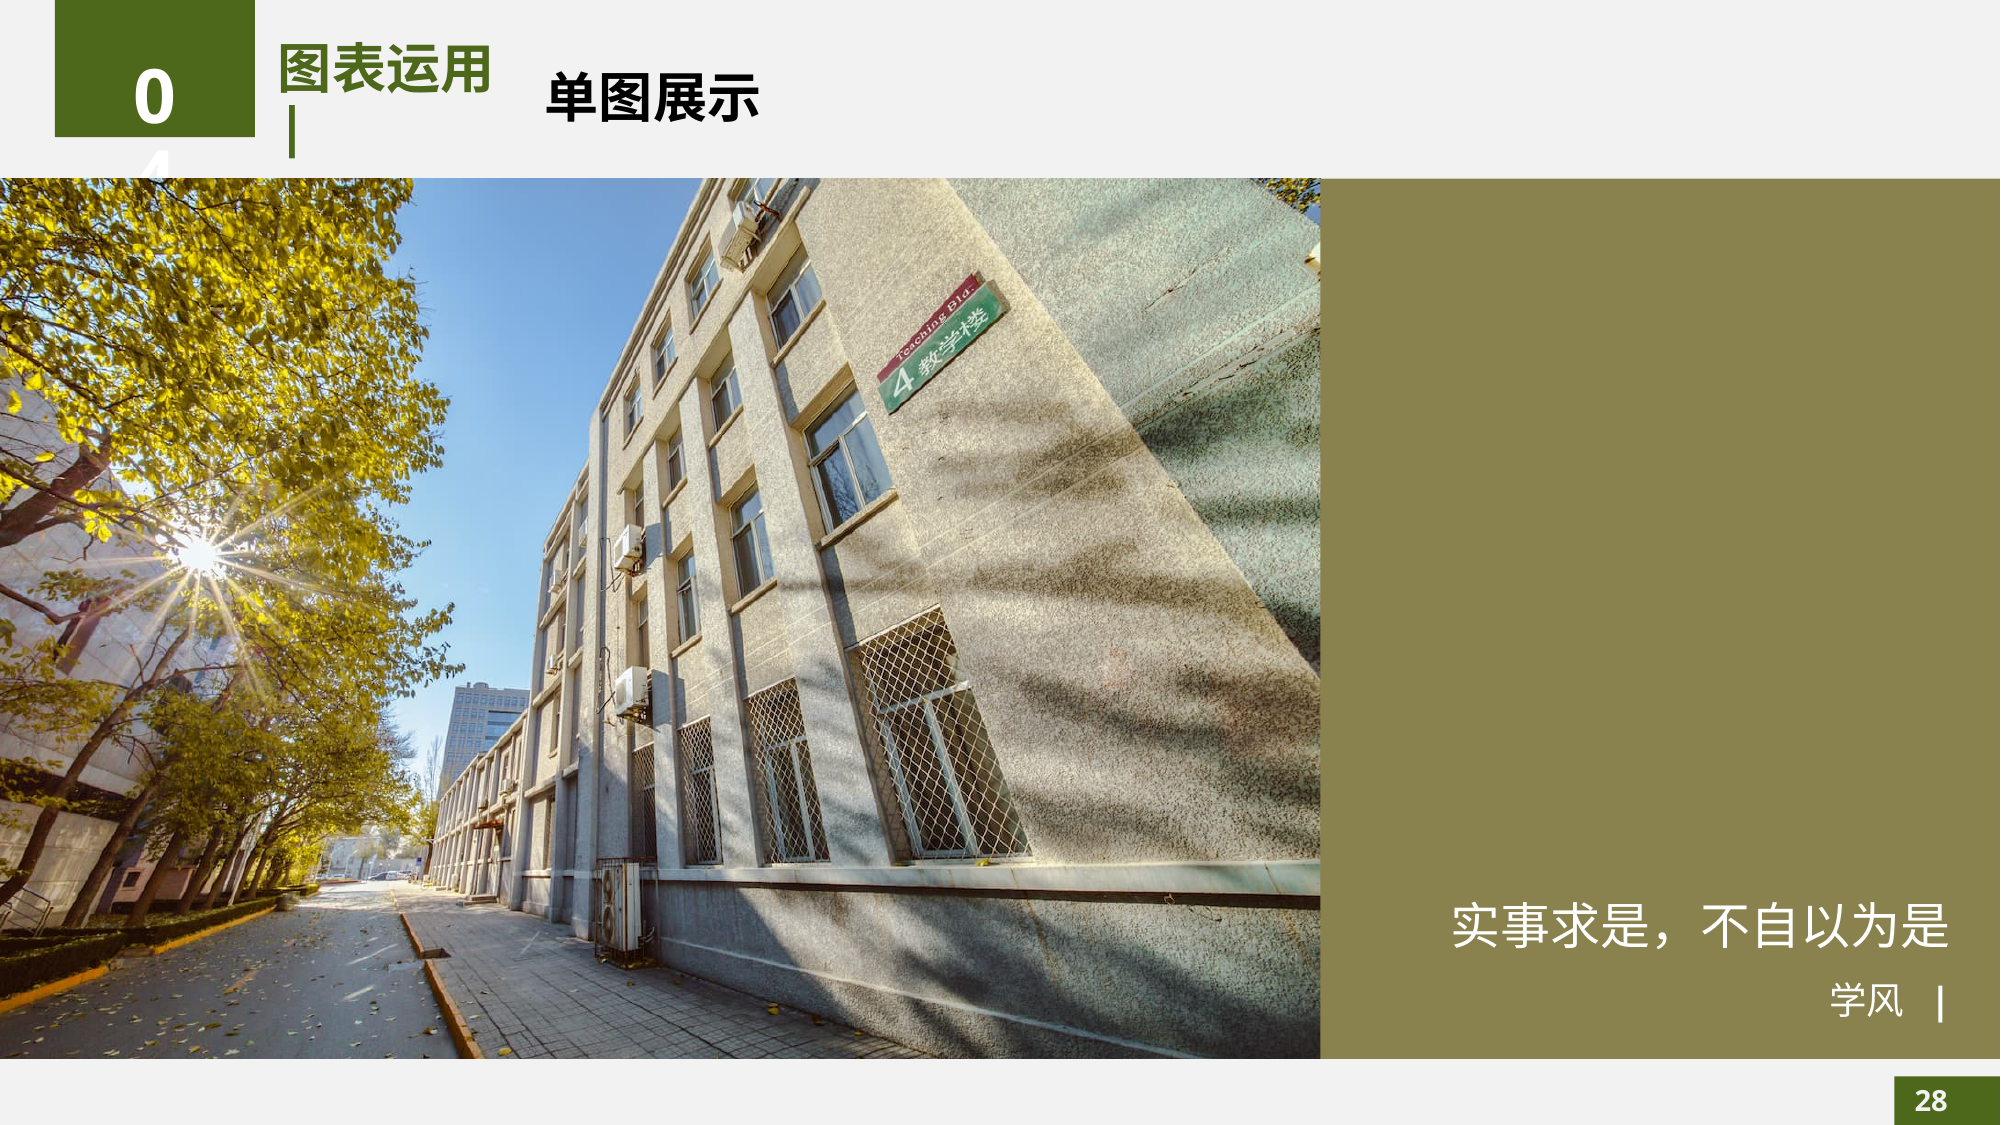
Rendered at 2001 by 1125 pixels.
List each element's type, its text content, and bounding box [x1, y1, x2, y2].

text_box [1319, 178, 2000, 1060]
title 图表运用 | [262, 62, 529, 138]
text_box 实事求是，不自以为是 学风 | [1435, 857, 1966, 1030]
list 04 [97, 51, 213, 149]
picture [0, 178, 1321, 1059]
list 单图展示 [529, 62, 1969, 138]
